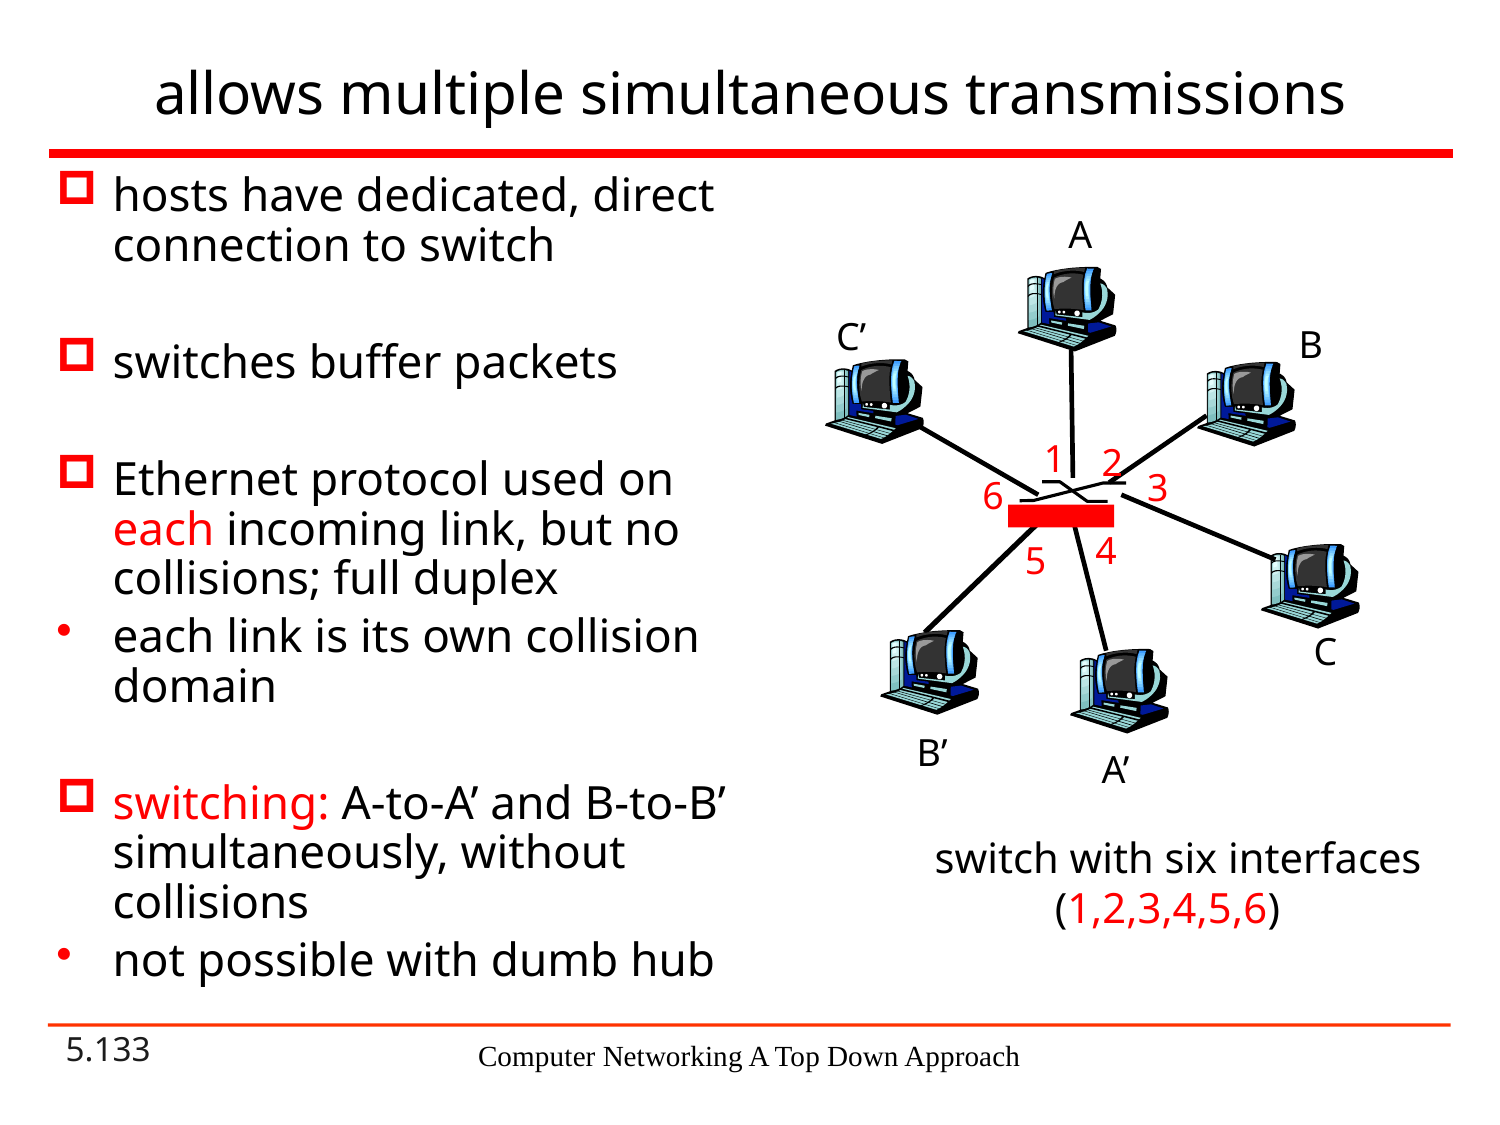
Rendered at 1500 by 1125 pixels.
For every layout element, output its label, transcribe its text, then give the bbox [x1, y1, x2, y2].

text_box A [1053, 203, 1108, 264]
text_box A’ [1086, 742, 1145, 799]
text_box 2 [1086, 431, 1139, 492]
text_box 5 [1010, 536, 1062, 590]
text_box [879, 629, 981, 715]
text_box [1017, 265, 1119, 352]
title allows multiple simultaneous transmissions [49, 35, 1451, 148]
text_box C [1298, 637, 1352, 680]
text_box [824, 358, 926, 445]
text_box 3 [1132, 456, 1184, 517]
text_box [1069, 647, 1171, 734]
list hosts have dedicated, direct connection to switch switches buffer packets Ethernet protocol used on each incoming link, but no collisions; full duplex each link is its own collision domain switching: A-to-A’ and B-to-B’ simultaneously, without collisions not possible with dumb hub [41, 164, 755, 1024]
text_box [1007, 481, 1127, 528]
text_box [1196, 360, 1298, 447]
text_box C’ [821, 305, 881, 359]
text_box 1 [1029, 427, 1081, 480]
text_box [1260, 542, 1362, 629]
text_box switch with six interfaces (1,2,3,4,5,6) [919, 824, 1437, 940]
text_box B [1284, 313, 1339, 374]
text_box 6 [967, 464, 1019, 524]
text_box 4 [1080, 519, 1132, 579]
text_box B’ [901, 723, 963, 782]
